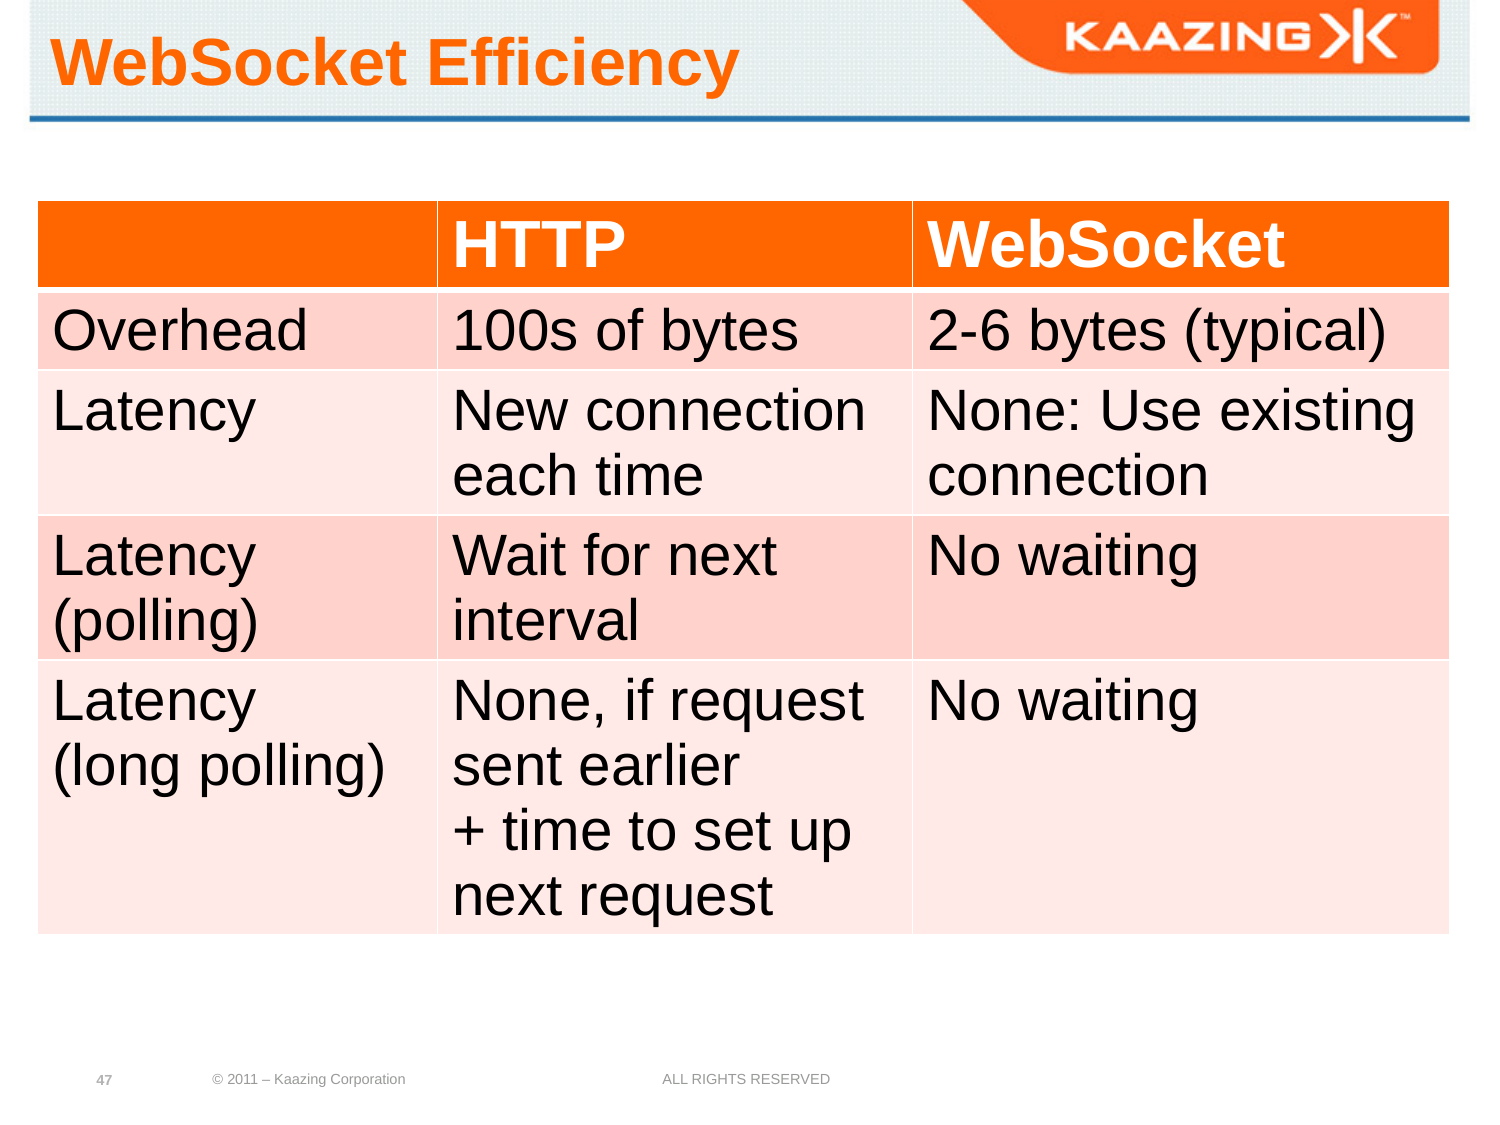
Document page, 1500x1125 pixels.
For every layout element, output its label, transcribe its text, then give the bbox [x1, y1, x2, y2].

table_header WebSocket [913, 201, 1449, 287]
table_cell New connection each time [438, 371, 912, 514]
table_header HTTP [438, 201, 912, 287]
table_cell No waiting [913, 516, 1449, 659]
title WebSocket Efficiency [50, 12, 1425, 113]
table_cell 100s of bytes [438, 293, 912, 369]
table_cell Latency (long polling) [38, 661, 437, 934]
table_cell Overhead [38, 293, 437, 369]
table_cell Wait for next interval [438, 516, 912, 659]
picture [0, 0, 1500, 1125]
table_cell None: Use existing connection [913, 371, 1449, 514]
table_cell 2-6 bytes (typical) [913, 293, 1449, 369]
table_header [38, 201, 437, 287]
table_cell Latency (polling) [38, 516, 437, 659]
table_cell No waiting [913, 661, 1449, 934]
table_cell None, if request sent earlier + time to set up next request [438, 661, 912, 934]
table_cell Latency [38, 371, 437, 514]
